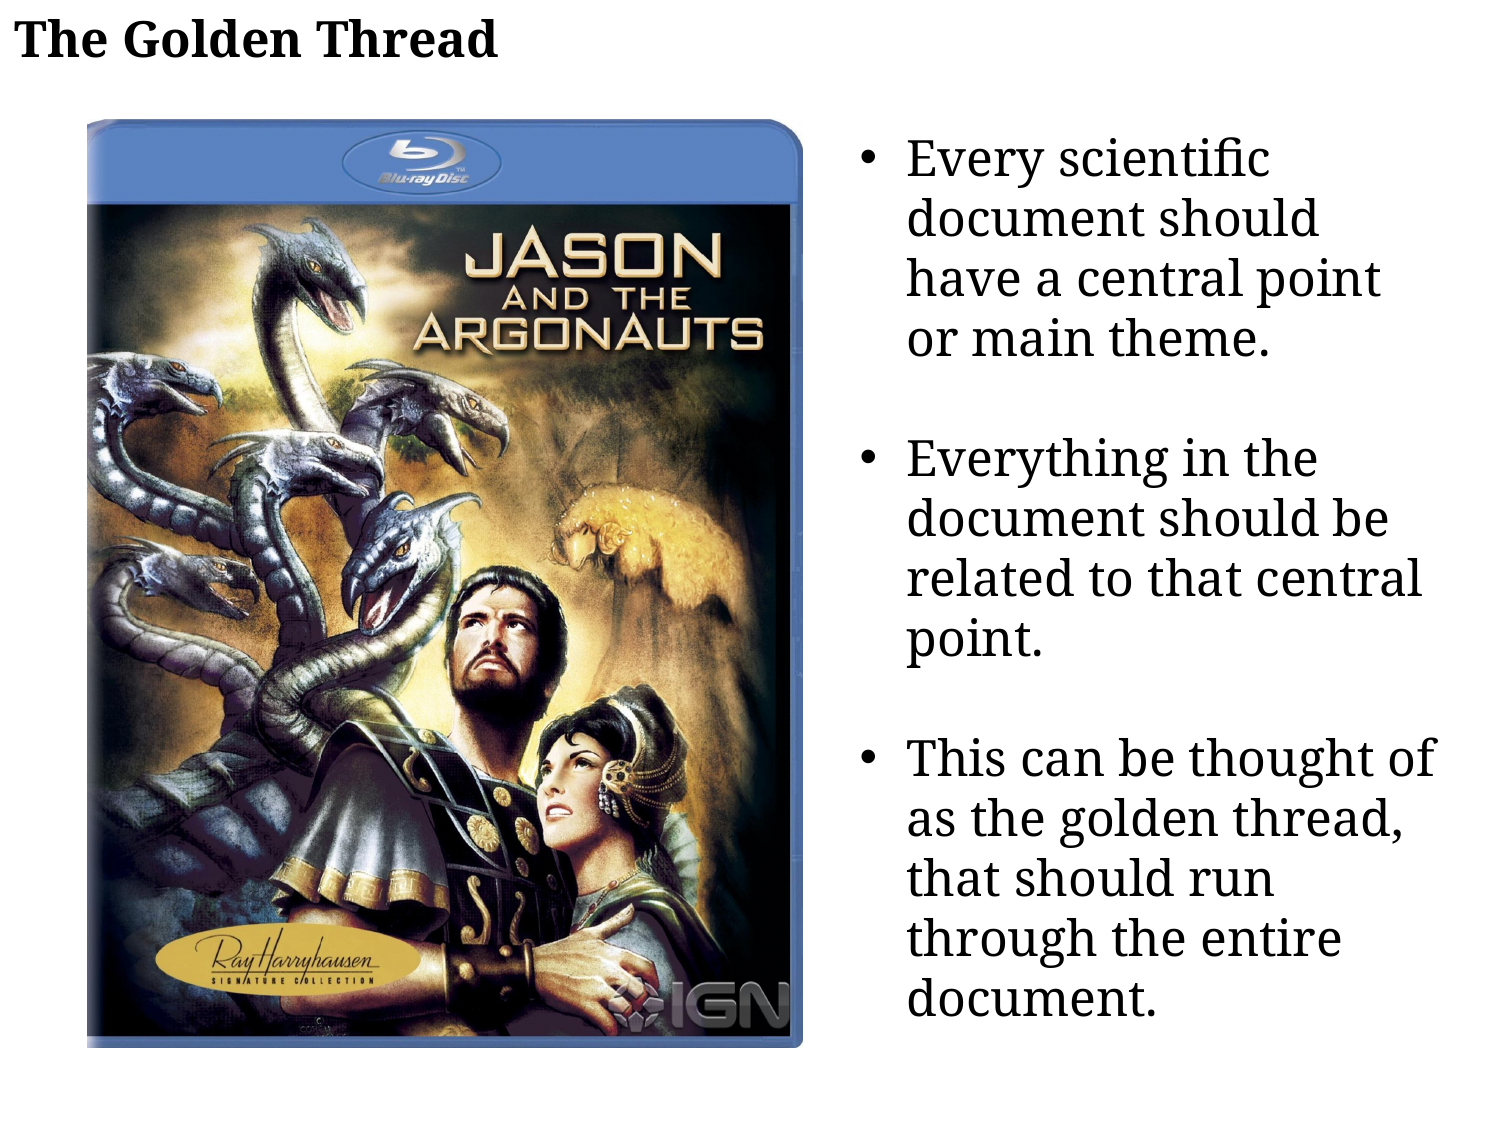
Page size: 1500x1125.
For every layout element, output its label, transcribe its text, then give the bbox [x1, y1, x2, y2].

text_box Every scientific document should have a central point or main theme. Everything in the document should be related to that central point. This can be thought of as the golden thread, that should run through the entire document. [844, 119, 1459, 1034]
picture [87, 119, 803, 1048]
text_box The Golden Thread [0, 0, 1500, 75]
